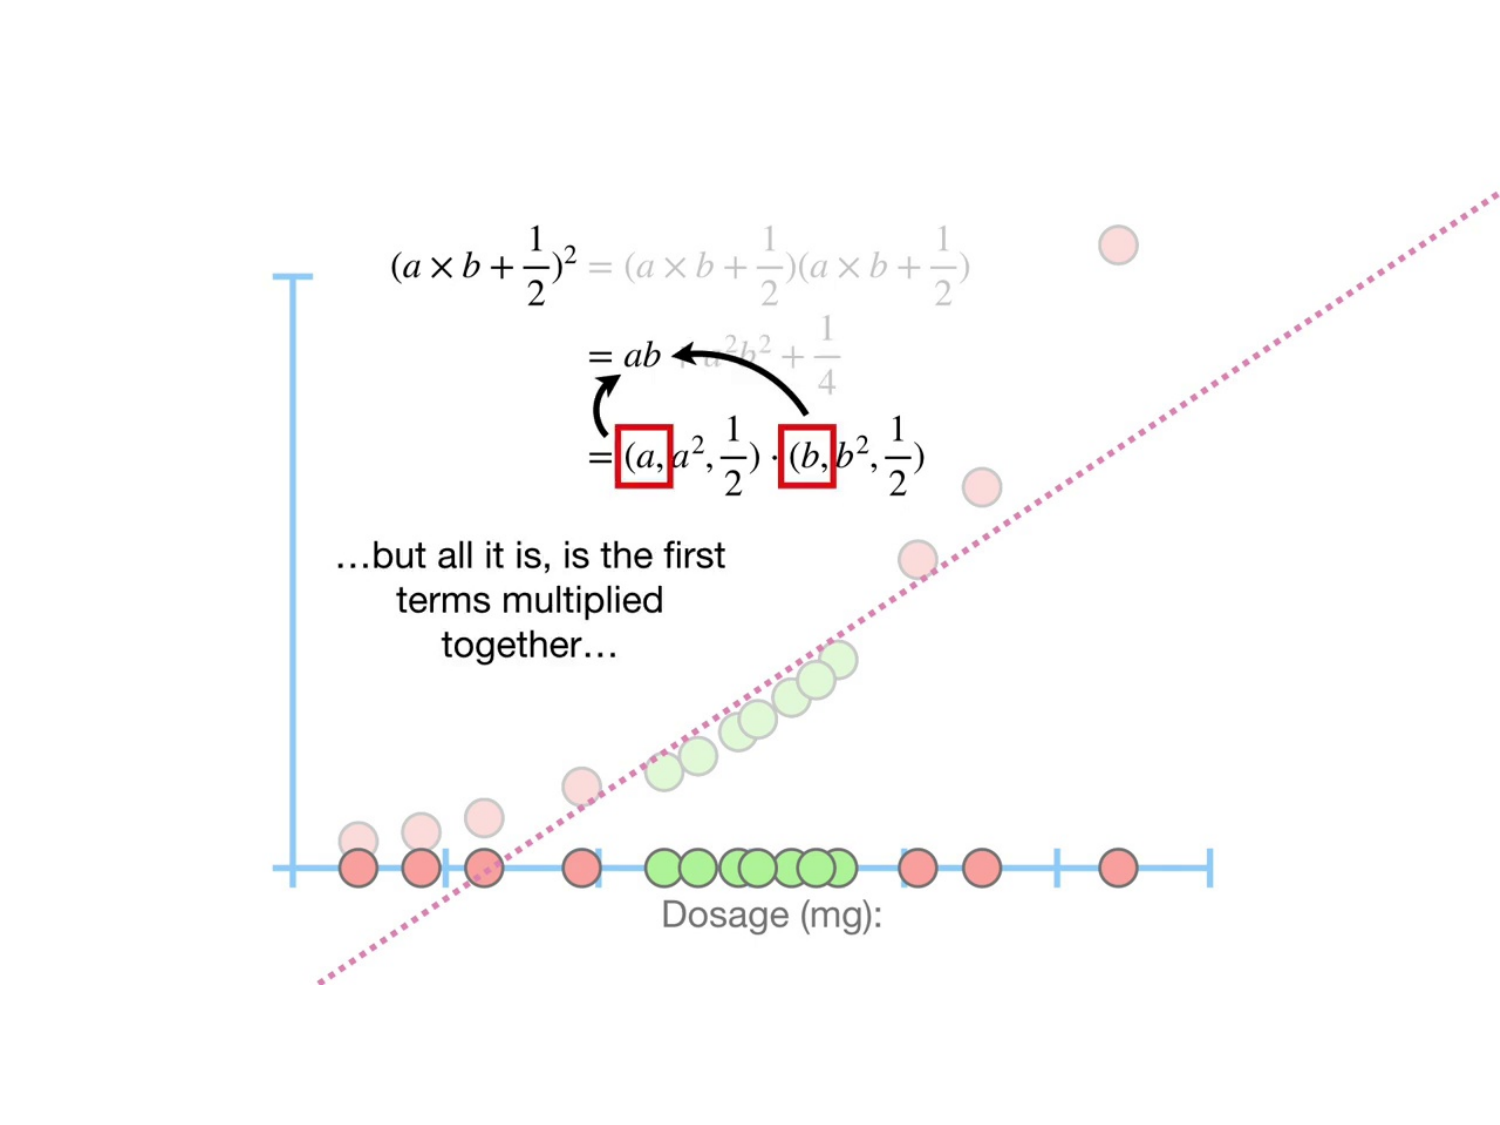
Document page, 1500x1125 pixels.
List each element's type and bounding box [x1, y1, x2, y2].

picture [0, 140, 1500, 985]
